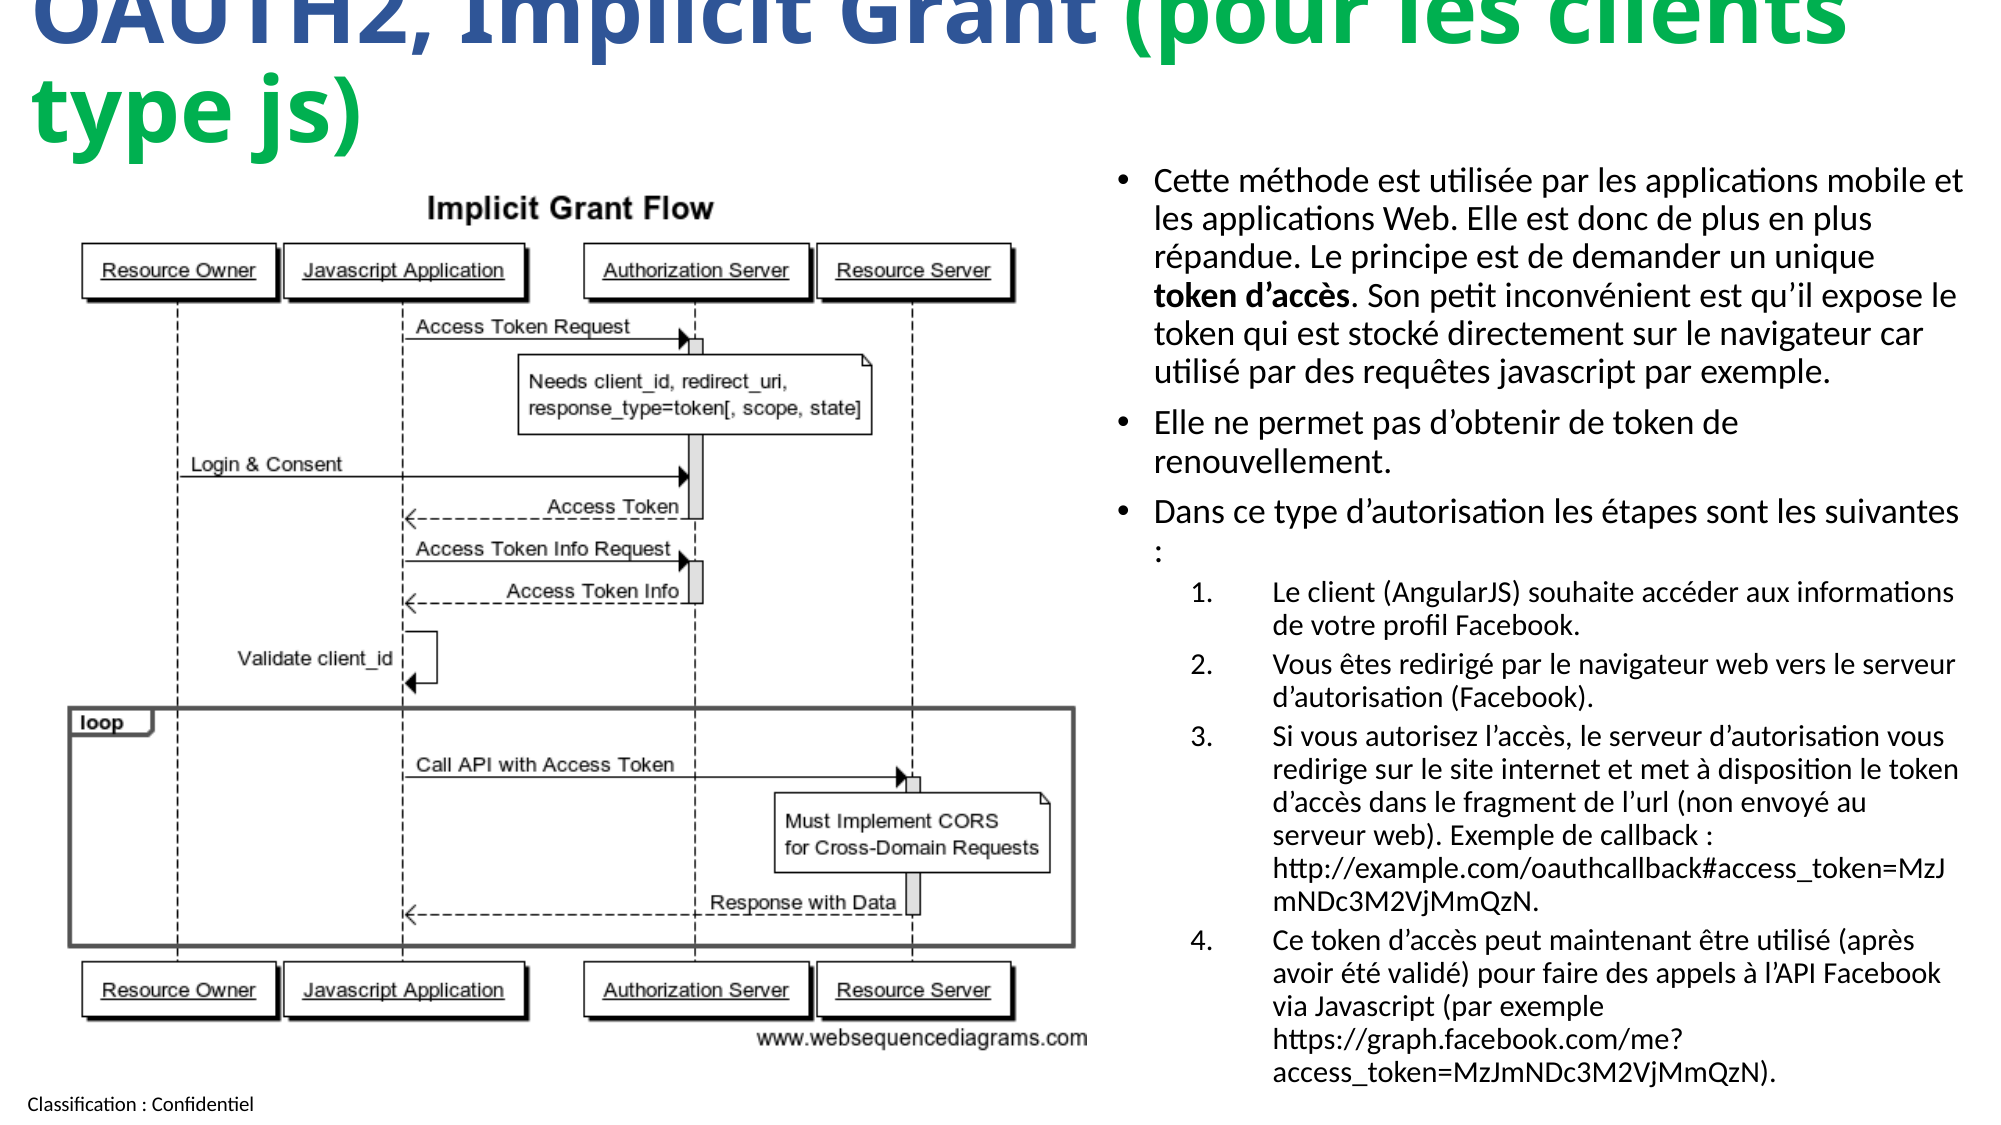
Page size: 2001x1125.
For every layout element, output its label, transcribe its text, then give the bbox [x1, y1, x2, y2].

list Cette méthode est utilisée par les applications mobile et les applications Web. Elle est donc de plus en plus répandue. Le principe est de demander un unique token d’accès. Son petit inconvénient est qu’il expose le token qui est stocké directement sur le navigateur car utilisé par des requêtes javascript par exemple. Elle ne permet pas d’obtenir de token de renouvellement. Dans ce type d’autorisation les étapes sont les suivantes : Le client (AngularJS) souhaite accéder aux informations de votre profil Facebook. Vous êtes redirigé par le navigateur web vers le serveur d’autorisation (Facebook). Si vous autorisez l’accès, le serveur d’autorisation vous redirige sur le site internet et met à disposition le token d’accès dans le fragment de l’url (non envoyé au serveur web). Exemple de callback : http://example.com/oauthcallback#access_token=MzJmNDc3M2VjMmQzN. Ce token d’accès peut maintenant être utilisé (après avoir été validé) pour faire des appels à l’API Facebook via Javascript (par exemple https://graph.facebook.com/me?access_token=MzJmNDc3M2VjMmQzN). [1102, 154, 1983, 1109]
picture [52, 171, 1087, 1052]
title OAUTH2, Implicit Grant (pour les clients type js) [15, 0, 2000, 172]
